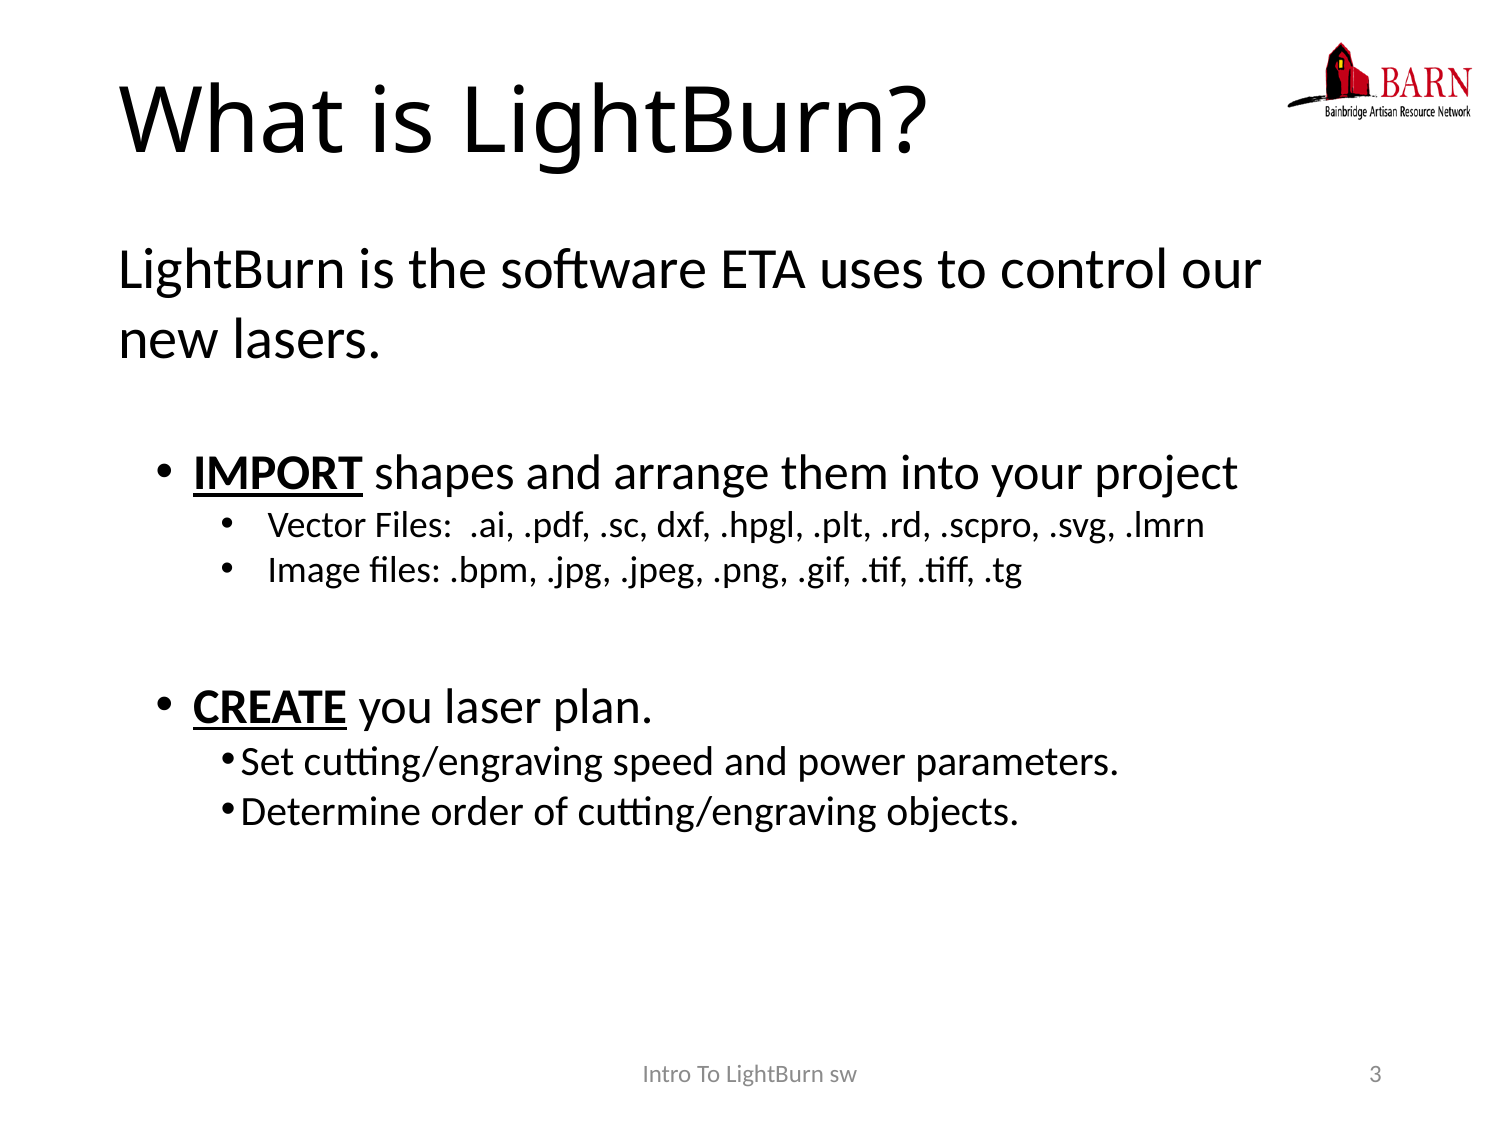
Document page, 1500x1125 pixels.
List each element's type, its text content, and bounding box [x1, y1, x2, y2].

list LightBurn is the software ETA uses to control our new lasers. IMPORT shapes and arrange them into your project Vector Files: .ai, .pdf, .sc, dxf, .hpgl, .plt, .rd, .scpro, .svg, .lmrn Image files: .bpm, .jpg, .jpeg, .png, .gif, .tif, .tiff, .tg CREATE you laser plan. Set cutting/engraving speed and power parameters. Determine order of cutting/engraving objects. [103, 222, 1397, 1014]
picture [1280, 37, 1479, 126]
slide_number 3 [1059, 1042, 1397, 1103]
footer Intro To LightBurn sw [496, 1042, 1004, 1103]
title What is LightBurn? [103, 59, 1397, 185]
